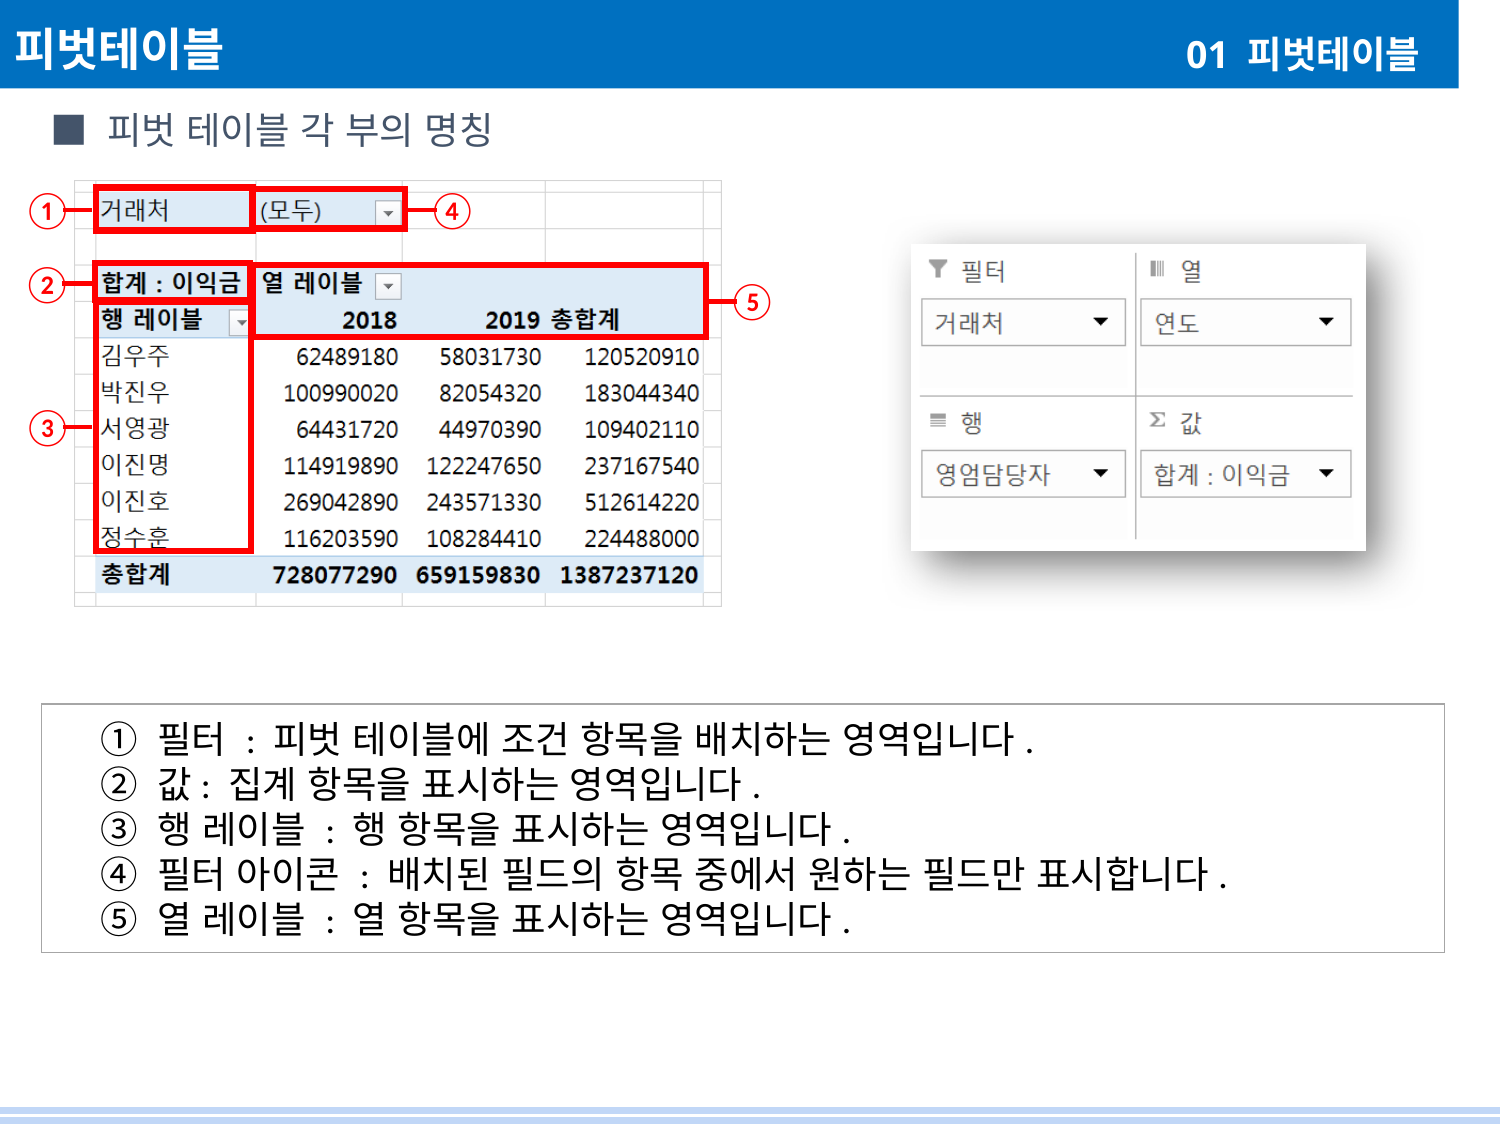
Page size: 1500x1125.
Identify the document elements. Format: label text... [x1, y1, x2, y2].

picture [74, 180, 722, 607]
text_box ② [7, 252, 74, 312]
text_box ■ 피벗 테이블 각 부의 명칭 [35, 100, 1417, 160]
text_box ① 필터 : 피벗 테이블에 조건 항목을 배치하는 영역입니다. ② 값: 집계 항목을 표시하는 영역입니다. ③ 행 레이블 : 행 항목을 표시하는 영역입니다. ④ 필터 아이콘 : 배치된 필드의 항목 중에서 원하는 필드만 표시합니다. ⑤ 열 레이블 : 열 항목을 표시하는 영역입니다. [85, 708, 1243, 949]
text_box [40, 703, 1445, 953]
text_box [0, 0, 1459, 89]
text_box ① [8, 178, 96, 239]
text_box ⑤ [722, 270, 801, 330]
text_box ③ [8, 395, 74, 456]
picture [911, 244, 1366, 551]
